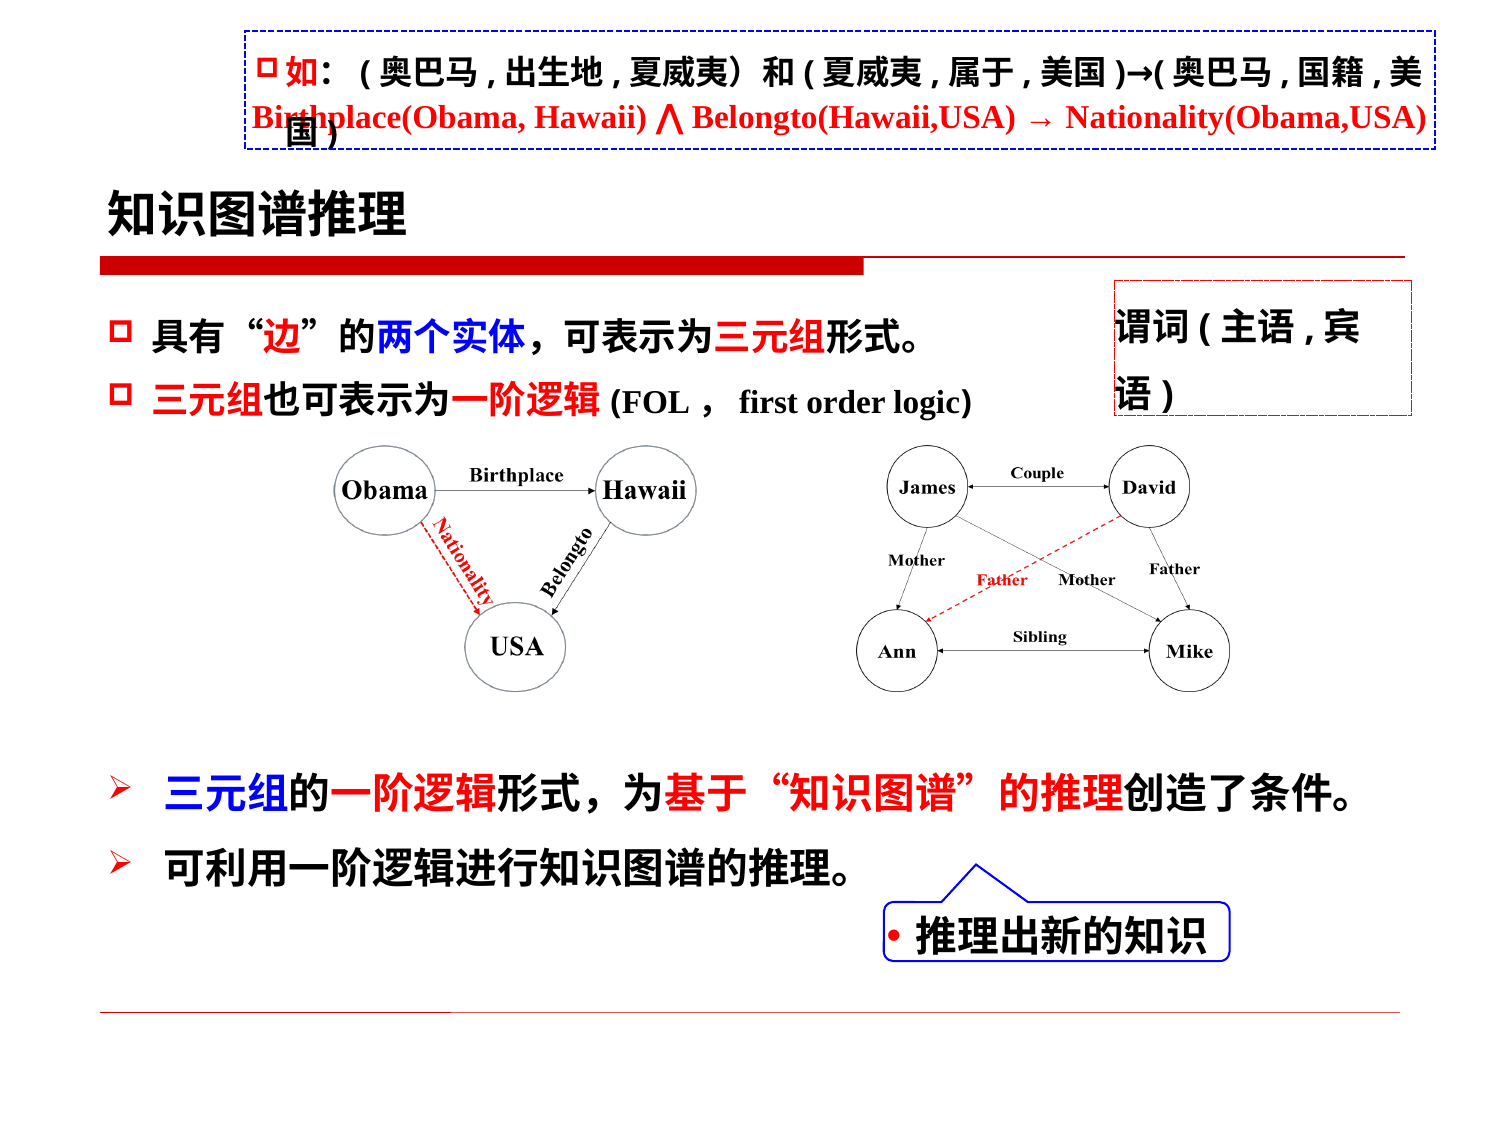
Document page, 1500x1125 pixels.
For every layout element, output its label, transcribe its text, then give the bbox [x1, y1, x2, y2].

text_box 三元组的一阶逻辑形式，为基于“知识图谱”的推理创造了条件。 可利用一阶逻辑进行知识图谱的推理。 [107, 741, 1381, 892]
text_box 具有“边”的两个实体，可表示为三元组形式。 三元组也可表示为一阶逻辑(FOL，first order logic) [107, 295, 245, 421]
text_box 知识图谱推理 [107, 182, 245, 243]
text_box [245, 31, 1442, 692]
text_box 推理出新的知识 [882, 863, 1231, 963]
